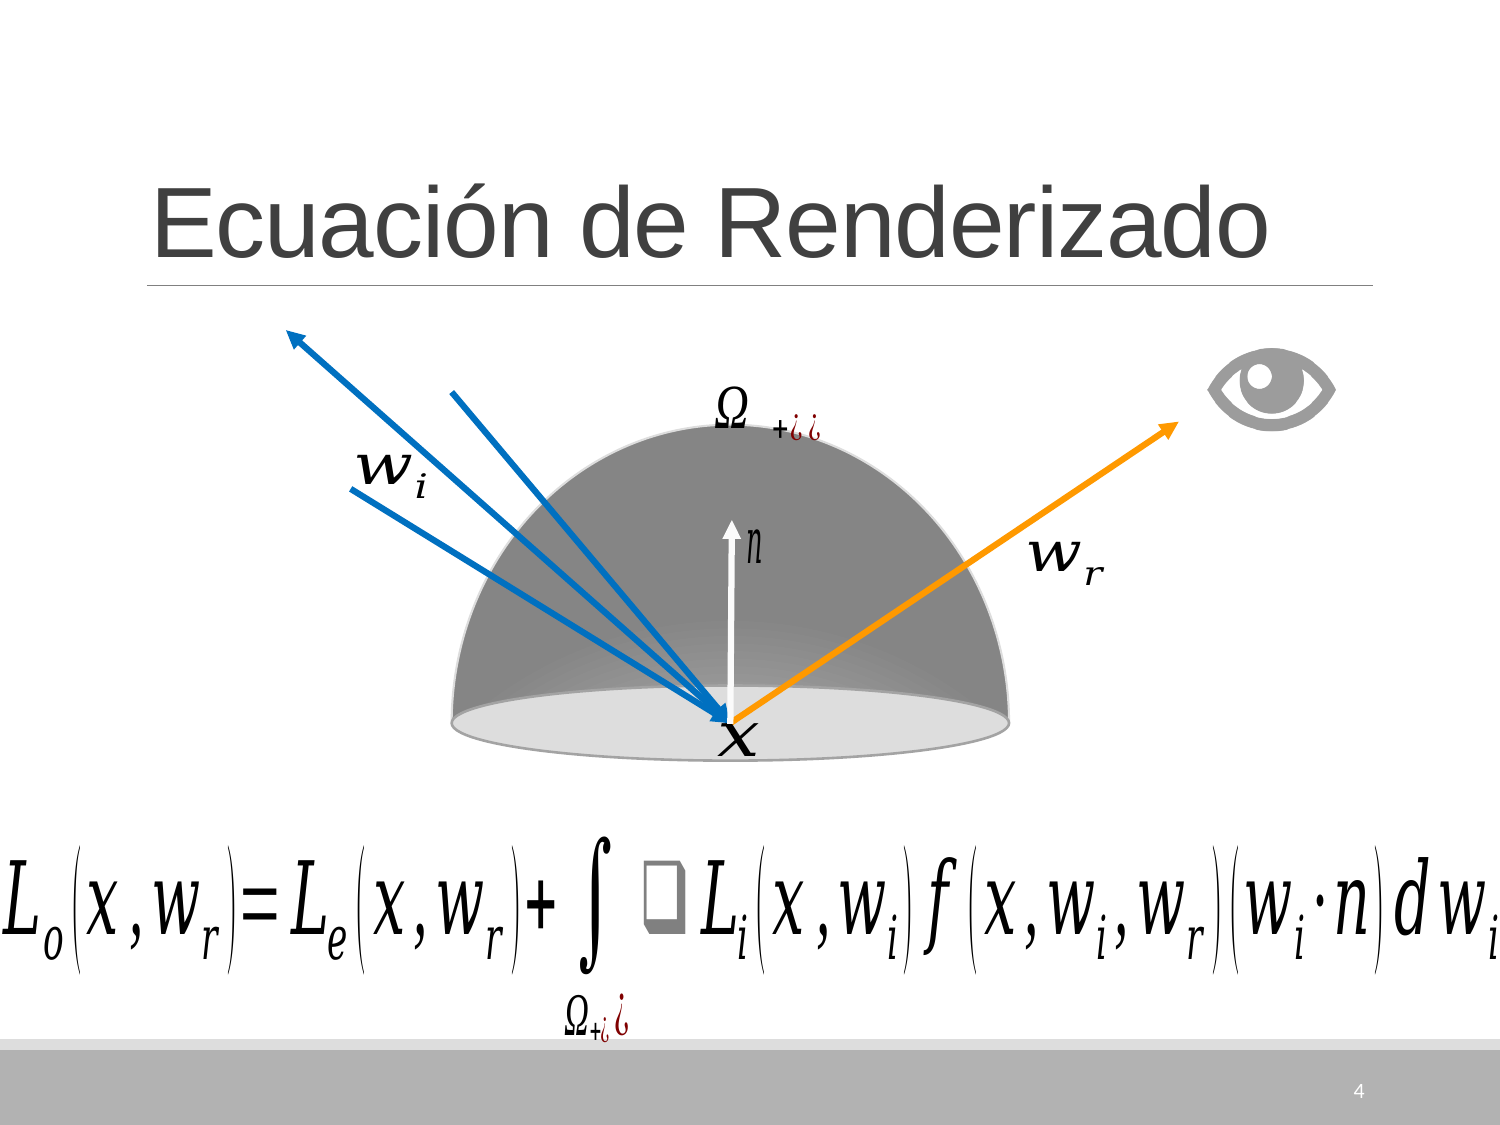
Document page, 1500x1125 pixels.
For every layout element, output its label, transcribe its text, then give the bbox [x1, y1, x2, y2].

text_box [285, 329, 731, 724]
text_box [460, 733, 1002, 762]
picture [1206, 322, 1337, 457]
title Ecuación de Renderizado [135, 47, 1373, 285]
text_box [729, 519, 733, 725]
slide_number 4 [1218, 1059, 1380, 1120]
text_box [729, 421, 1180, 724]
